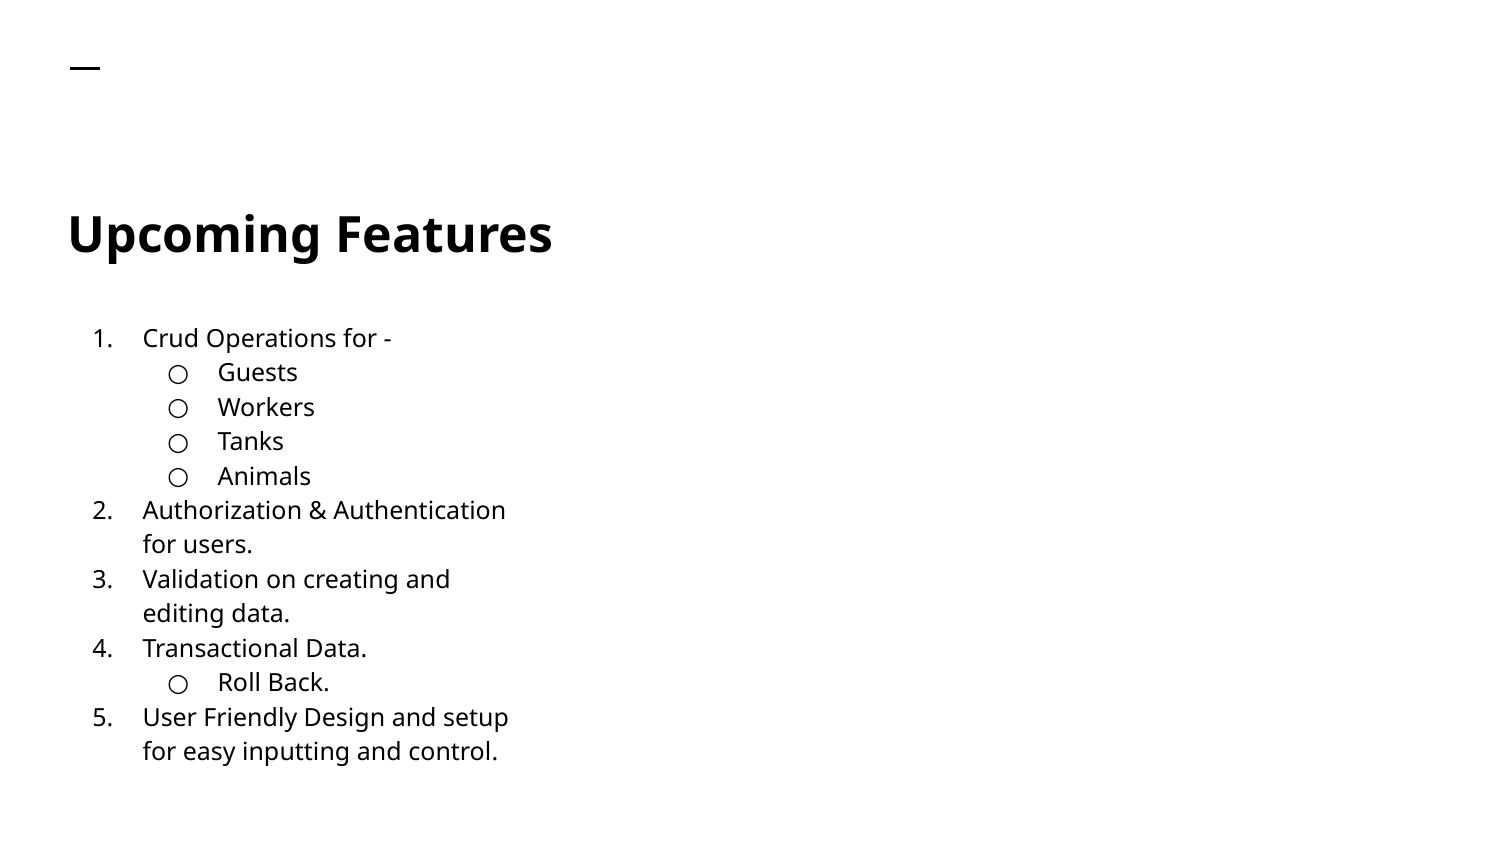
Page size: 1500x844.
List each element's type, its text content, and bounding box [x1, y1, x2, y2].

list Crud Operations for - Guests Workers Tanks Animals Authorization & Authentication for users. Validation on creating and editing data. Transactional Data. Roll Back. User Friendly Design and setup for easy inputting and control. [52, 302, 548, 764]
title Upcoming Features [52, 153, 576, 278]
